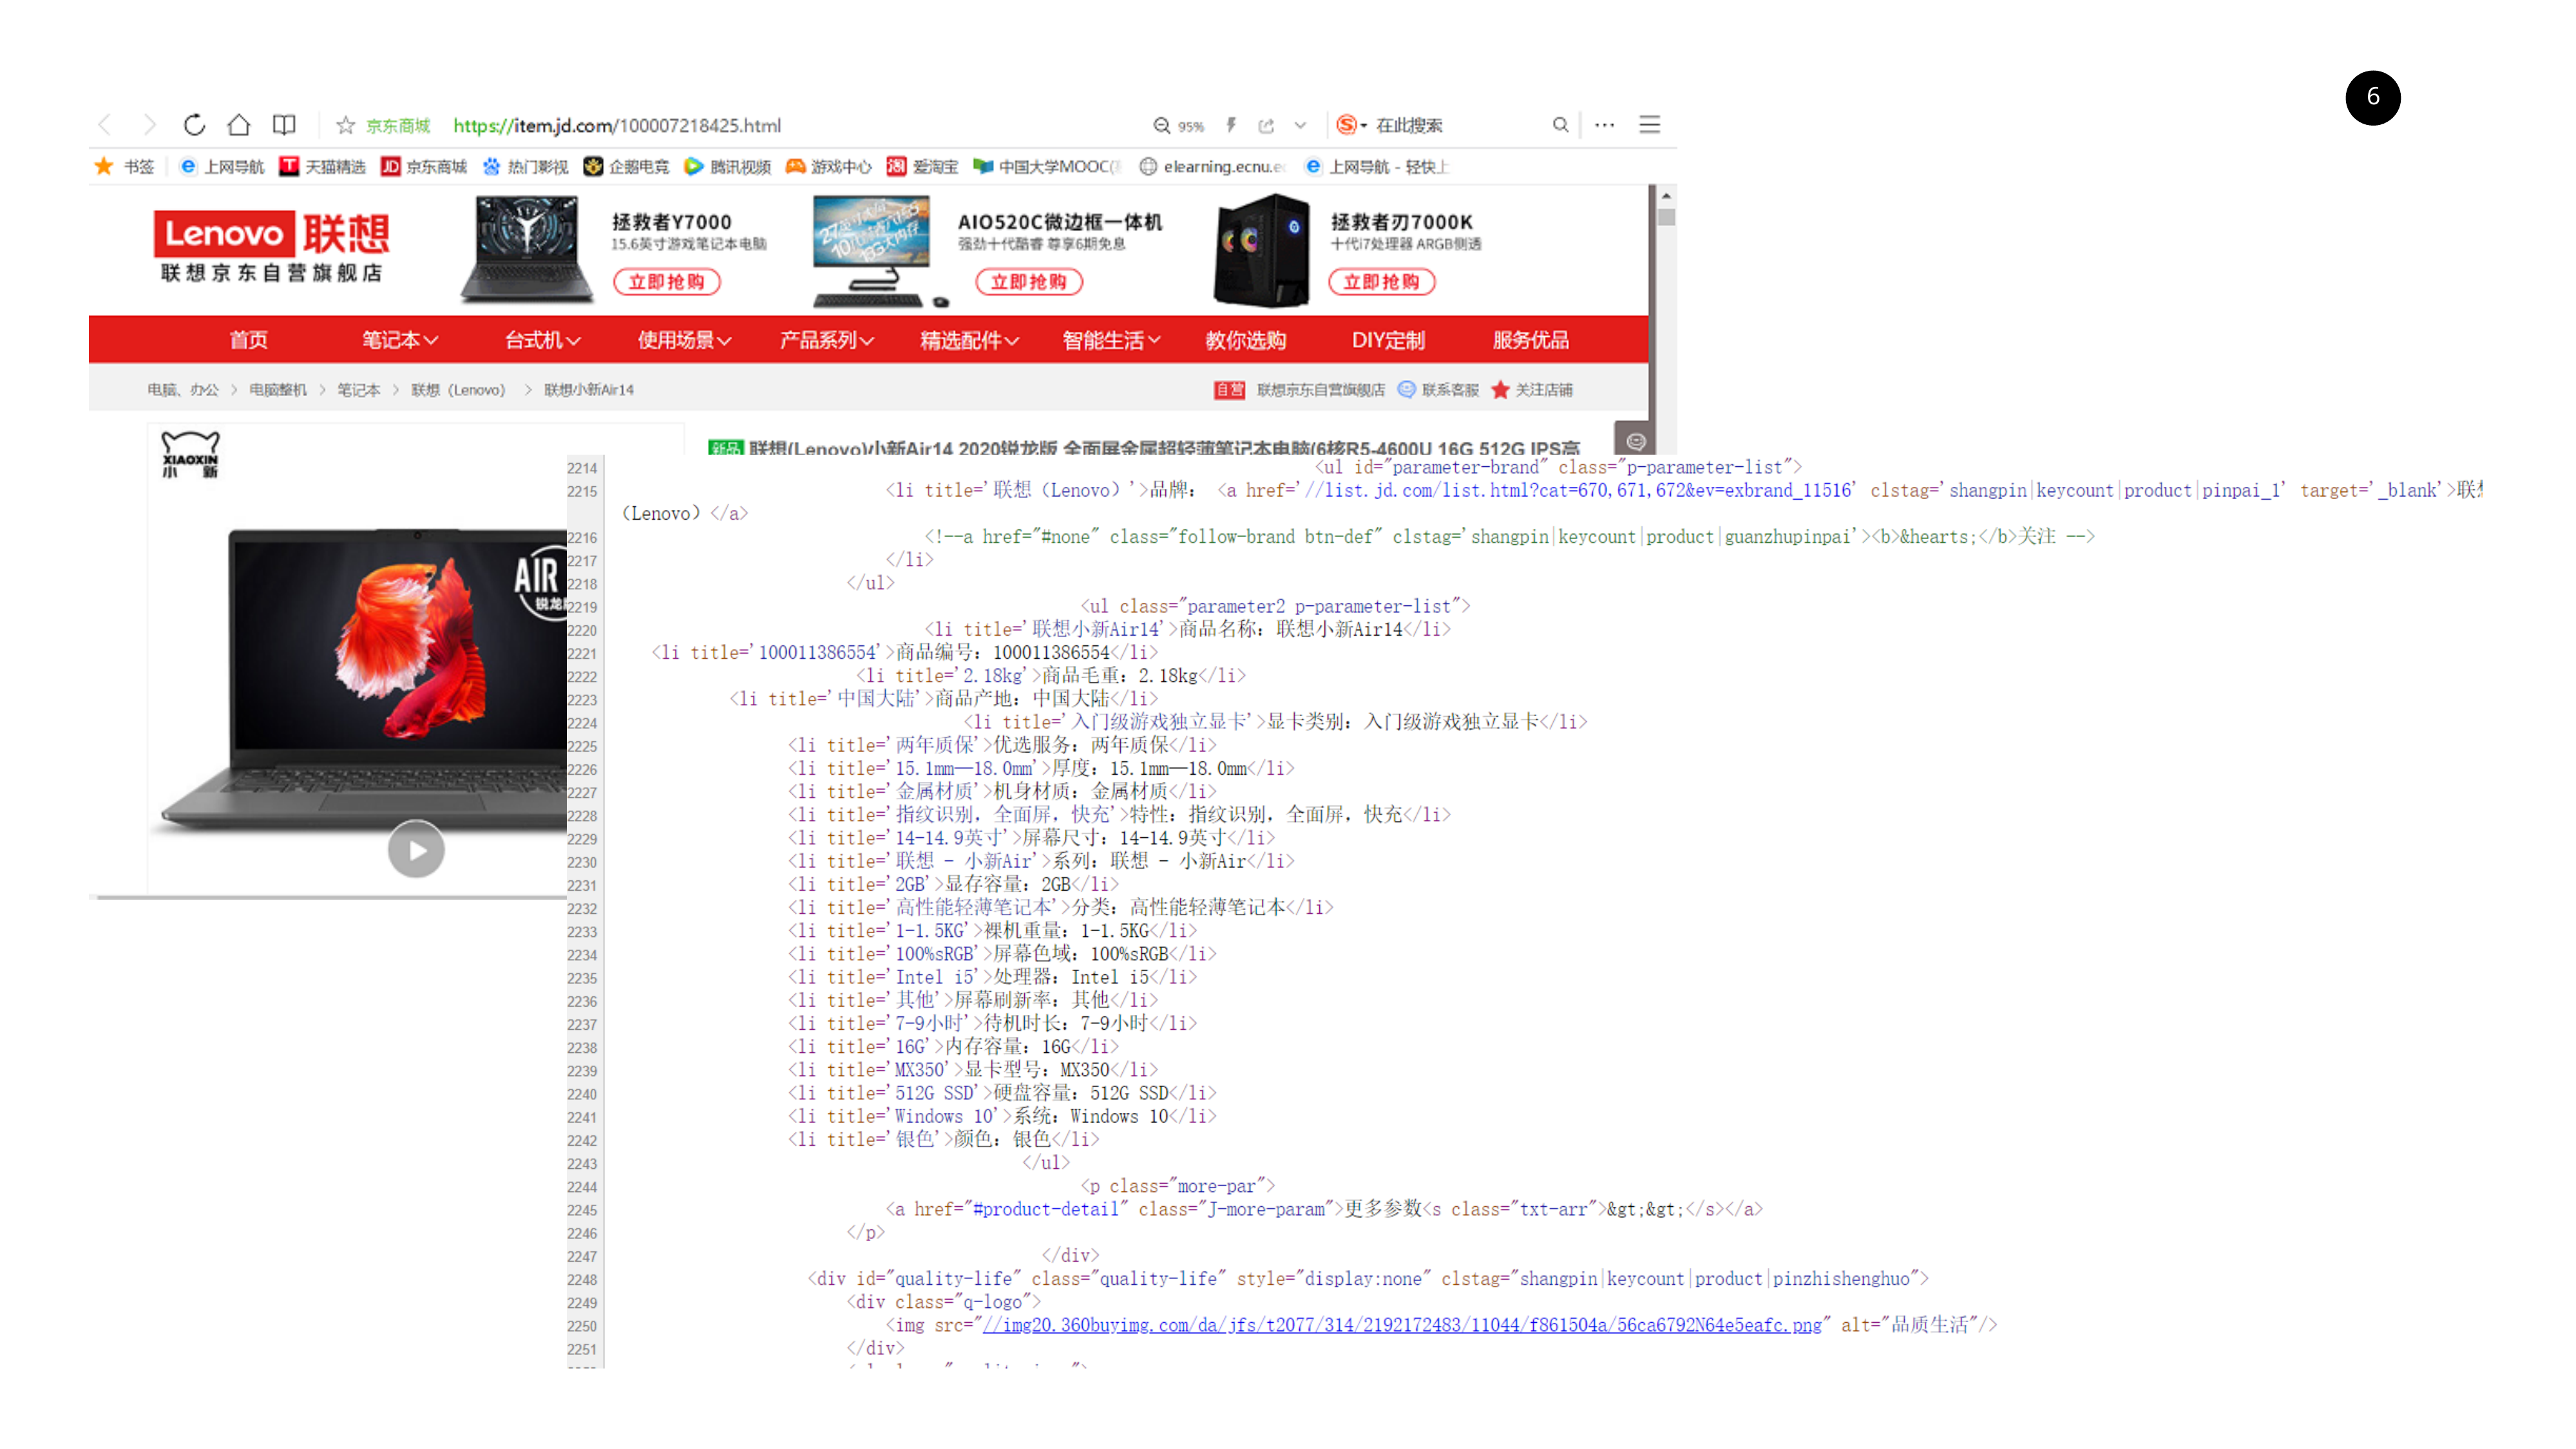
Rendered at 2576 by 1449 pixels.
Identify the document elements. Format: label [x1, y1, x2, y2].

picture [89, 104, 2483, 1368]
